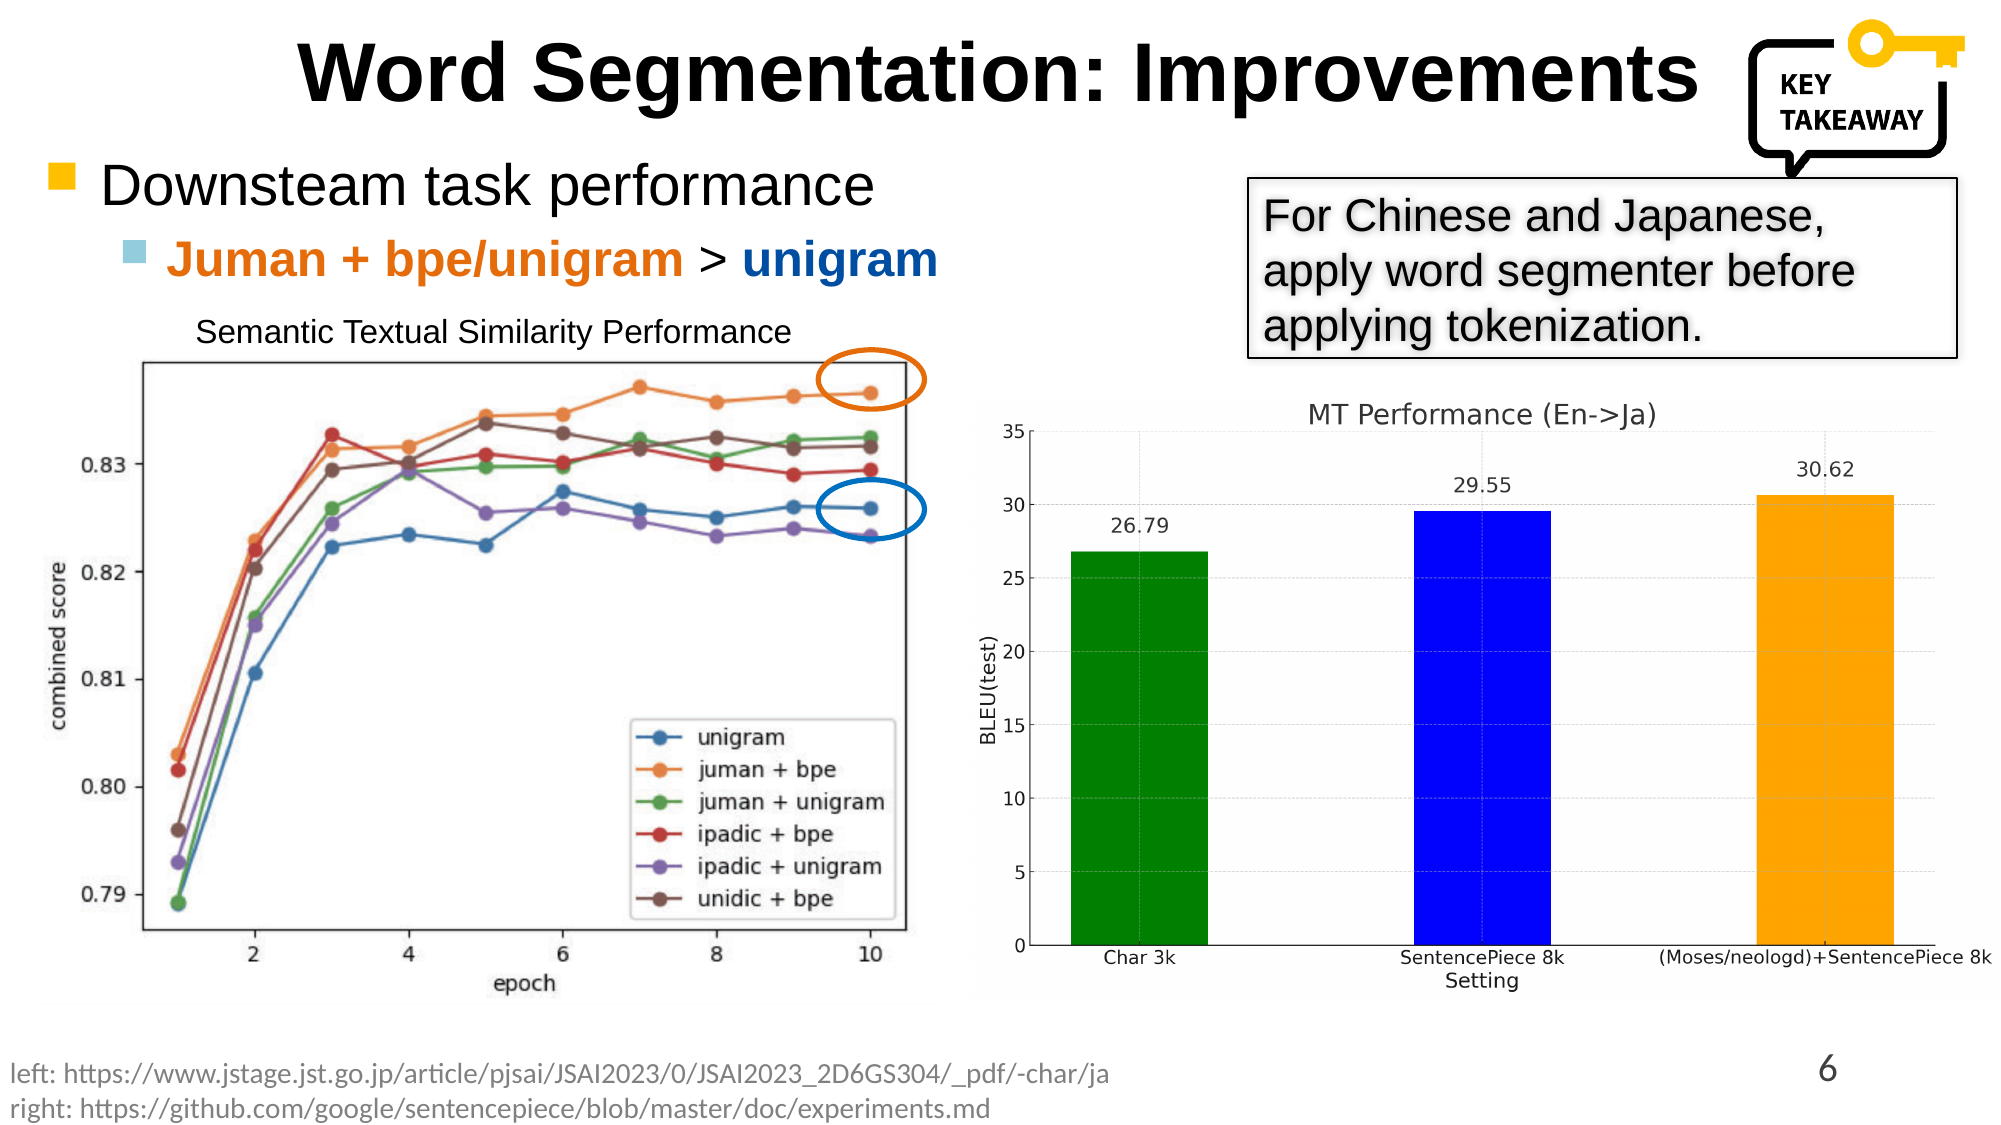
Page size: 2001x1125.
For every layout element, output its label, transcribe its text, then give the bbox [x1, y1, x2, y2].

title Word Segmentation: Improvements [0, 0, 2000, 138]
text_box left: https://www.jstage.jst.go.jp/article/pjsai/JSAI2023/0/JSAI2023_2D6GS304/_pdf/-char/ja right: https://github.com/google/sentencepiece/blob/master/doc/experiments.md [0, 1046, 1126, 1125]
picture [969, 394, 2000, 1000]
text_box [35, 302, 949, 1007]
slide_number 6 [1756, 1035, 1900, 1083]
list Downsteam task performance Juman + bpe/unigram > unigram [29, 139, 1249, 303]
picture [1748, 19, 1966, 179]
text_box For Chinese and Japanese, apply word segmenter before applying tokenization. [1248, 178, 1957, 358]
